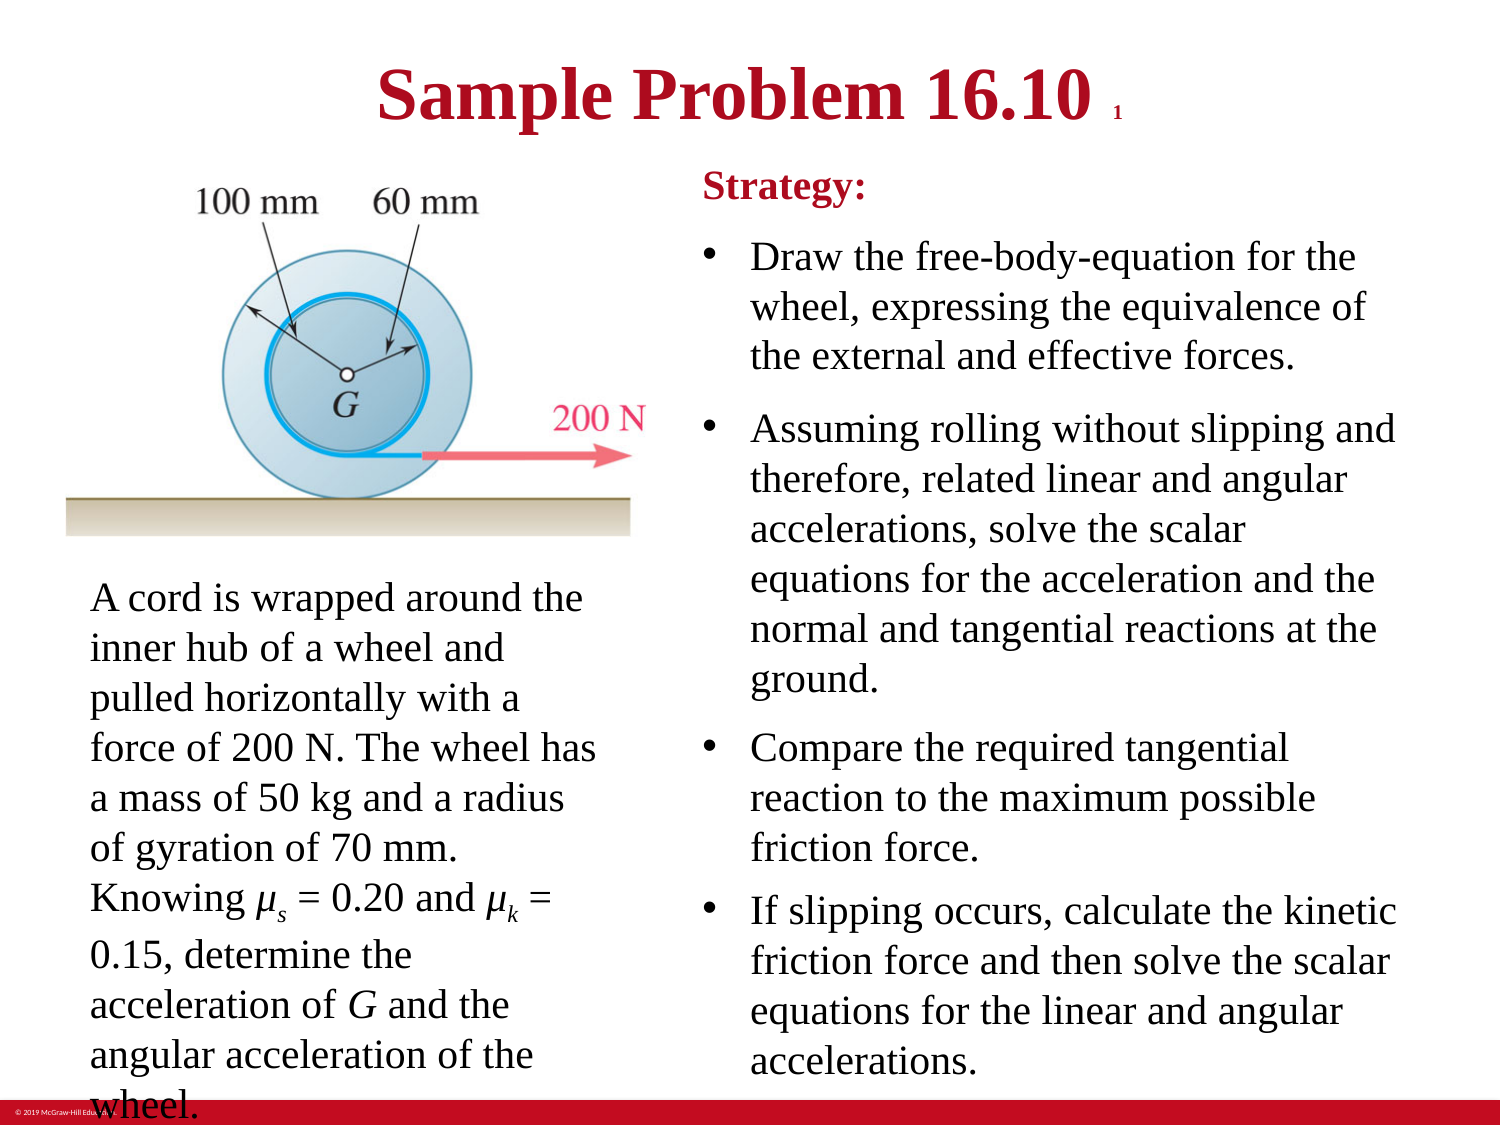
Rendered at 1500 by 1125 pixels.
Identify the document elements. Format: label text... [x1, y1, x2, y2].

list If slipping occurs, calculate the kinetic friction force and then solve the scalar equations for the linear and angular accelerations. [687, 875, 1425, 1088]
picture [65, 187, 647, 538]
list A cord is wrapped around the inner hub of a wheel and pulled horizontally with a force of 200 N. The wheel has a mass of 50 kg and a radius of gyration of 70 mm. Knowing μs = 0.20 and μk = 0.15, determine the acceleration of G and the angular acceleration of the wheel. [75, 562, 625, 1075]
list Assuming rolling without slipping and therefore, related linear and angular accelerations, solve the scalar equations for the acceleration and the normal and tangential reactions at the ground. [687, 393, 1425, 708]
title Sample Problem 16.10 1 [75, 37, 1425, 138]
list Strategy: Draw the free-body-equation for the wheel, expressing the equivalence of the external and effective forces. [687, 149, 1425, 388]
list Compare the required tangential reaction to the maximum possible friction force. [687, 712, 1425, 875]
